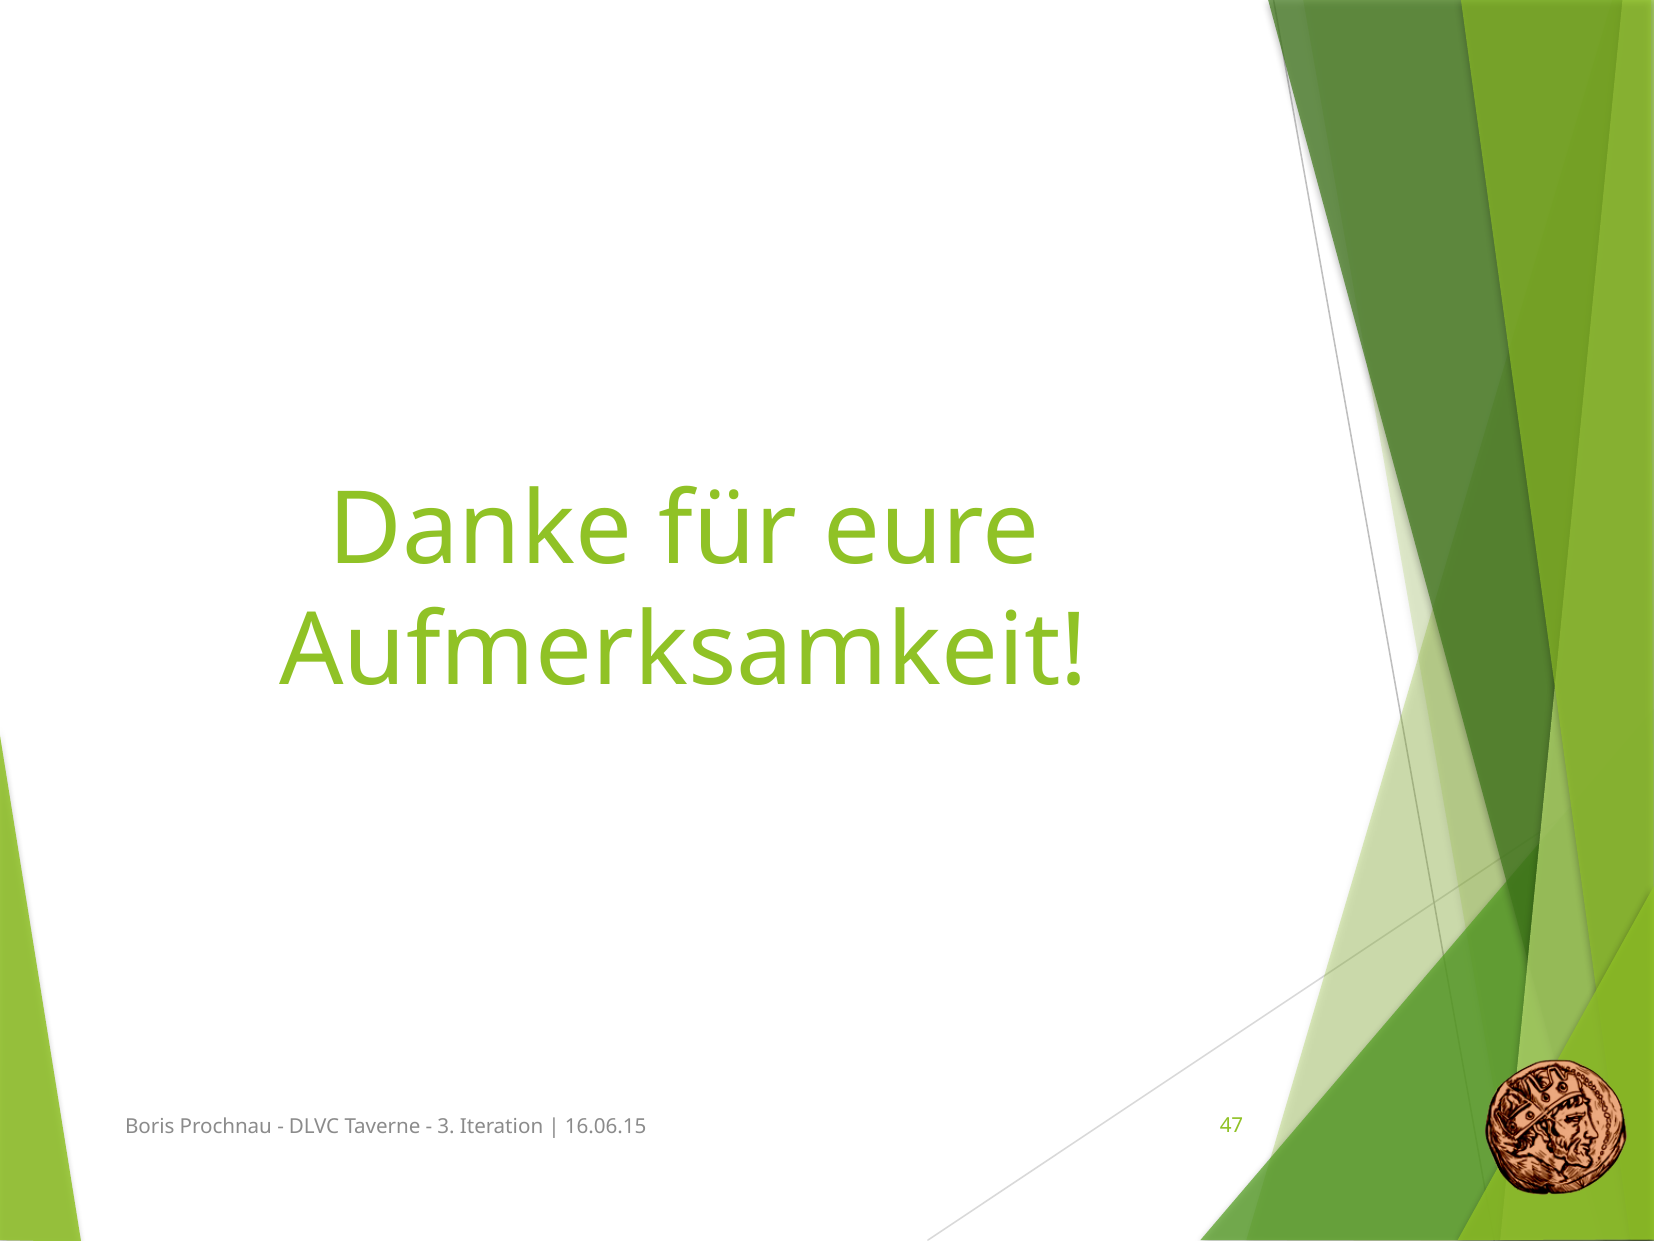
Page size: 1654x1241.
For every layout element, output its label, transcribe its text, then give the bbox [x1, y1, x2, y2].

picture [1483, 1054, 1631, 1197]
slide_number 47 [1165, 1092, 1259, 1159]
title Danke für eure Aufmerksamkeit! [110, 349, 1259, 819]
footer Boris Prochnau - DLVC Taverne - 3. Iteration | 16.06.15 [110, 1092, 947, 1159]
